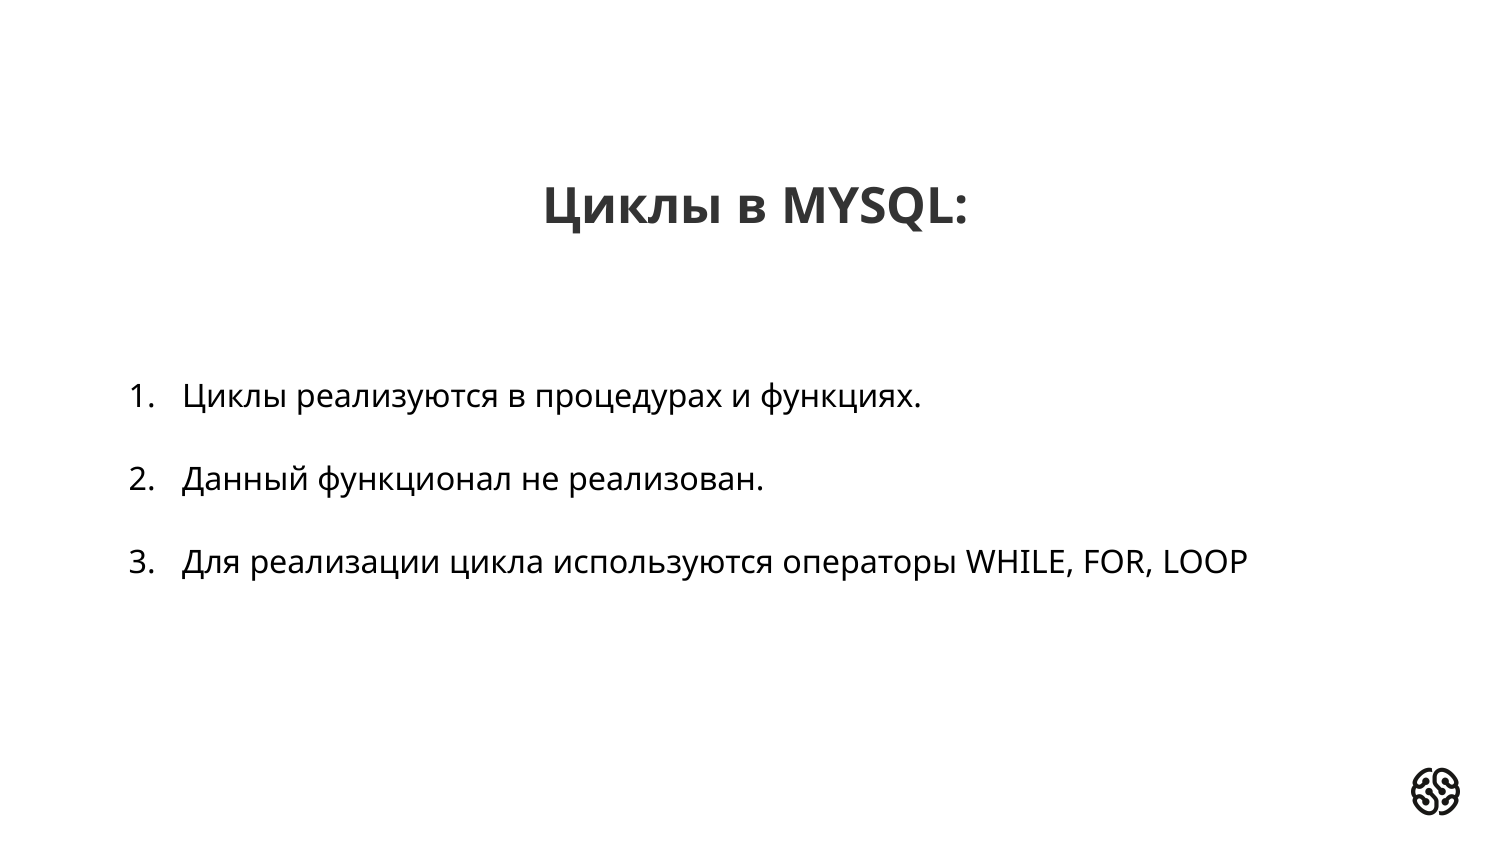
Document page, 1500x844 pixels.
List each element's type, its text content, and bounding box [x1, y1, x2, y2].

text_box Циклы реализуются в процедурах и функциях. Данный функционал не реализован. Для реализации цикла используются операторы WHILE, FOR, LOOP [107, 355, 1437, 580]
picture [1411, 767, 1460, 816]
title Циклы в MYSQL: [159, 99, 1353, 308]
